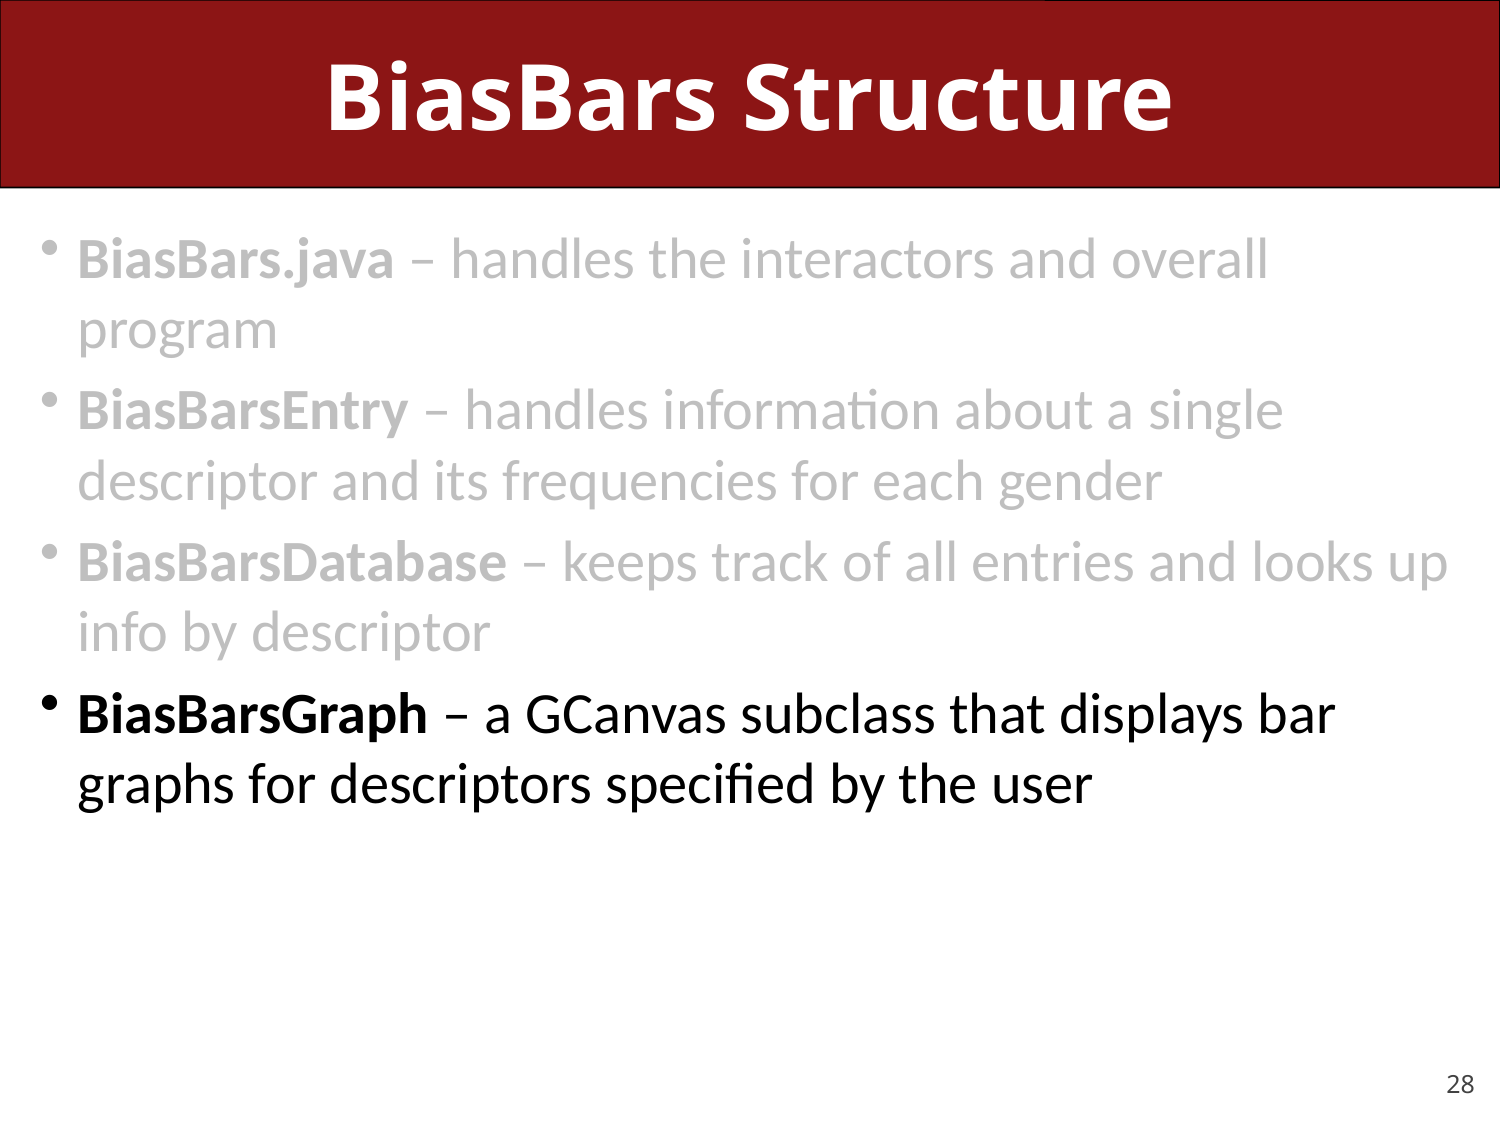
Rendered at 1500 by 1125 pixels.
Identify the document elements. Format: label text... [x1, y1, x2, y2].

list BiasBars.java – handles the interactors and overall program BiasBarsEntry – handles information about a single descriptor and its frequencies for each gender BiasBarsDatabase – keeps track of all entries and looks up info by descriptor BiasBarsGraph – a GCanvas subclass that displays bar graphs for descriptors specified by the user [24, 212, 1475, 1063]
title BiasBars Structure [75, 0, 1425, 188]
